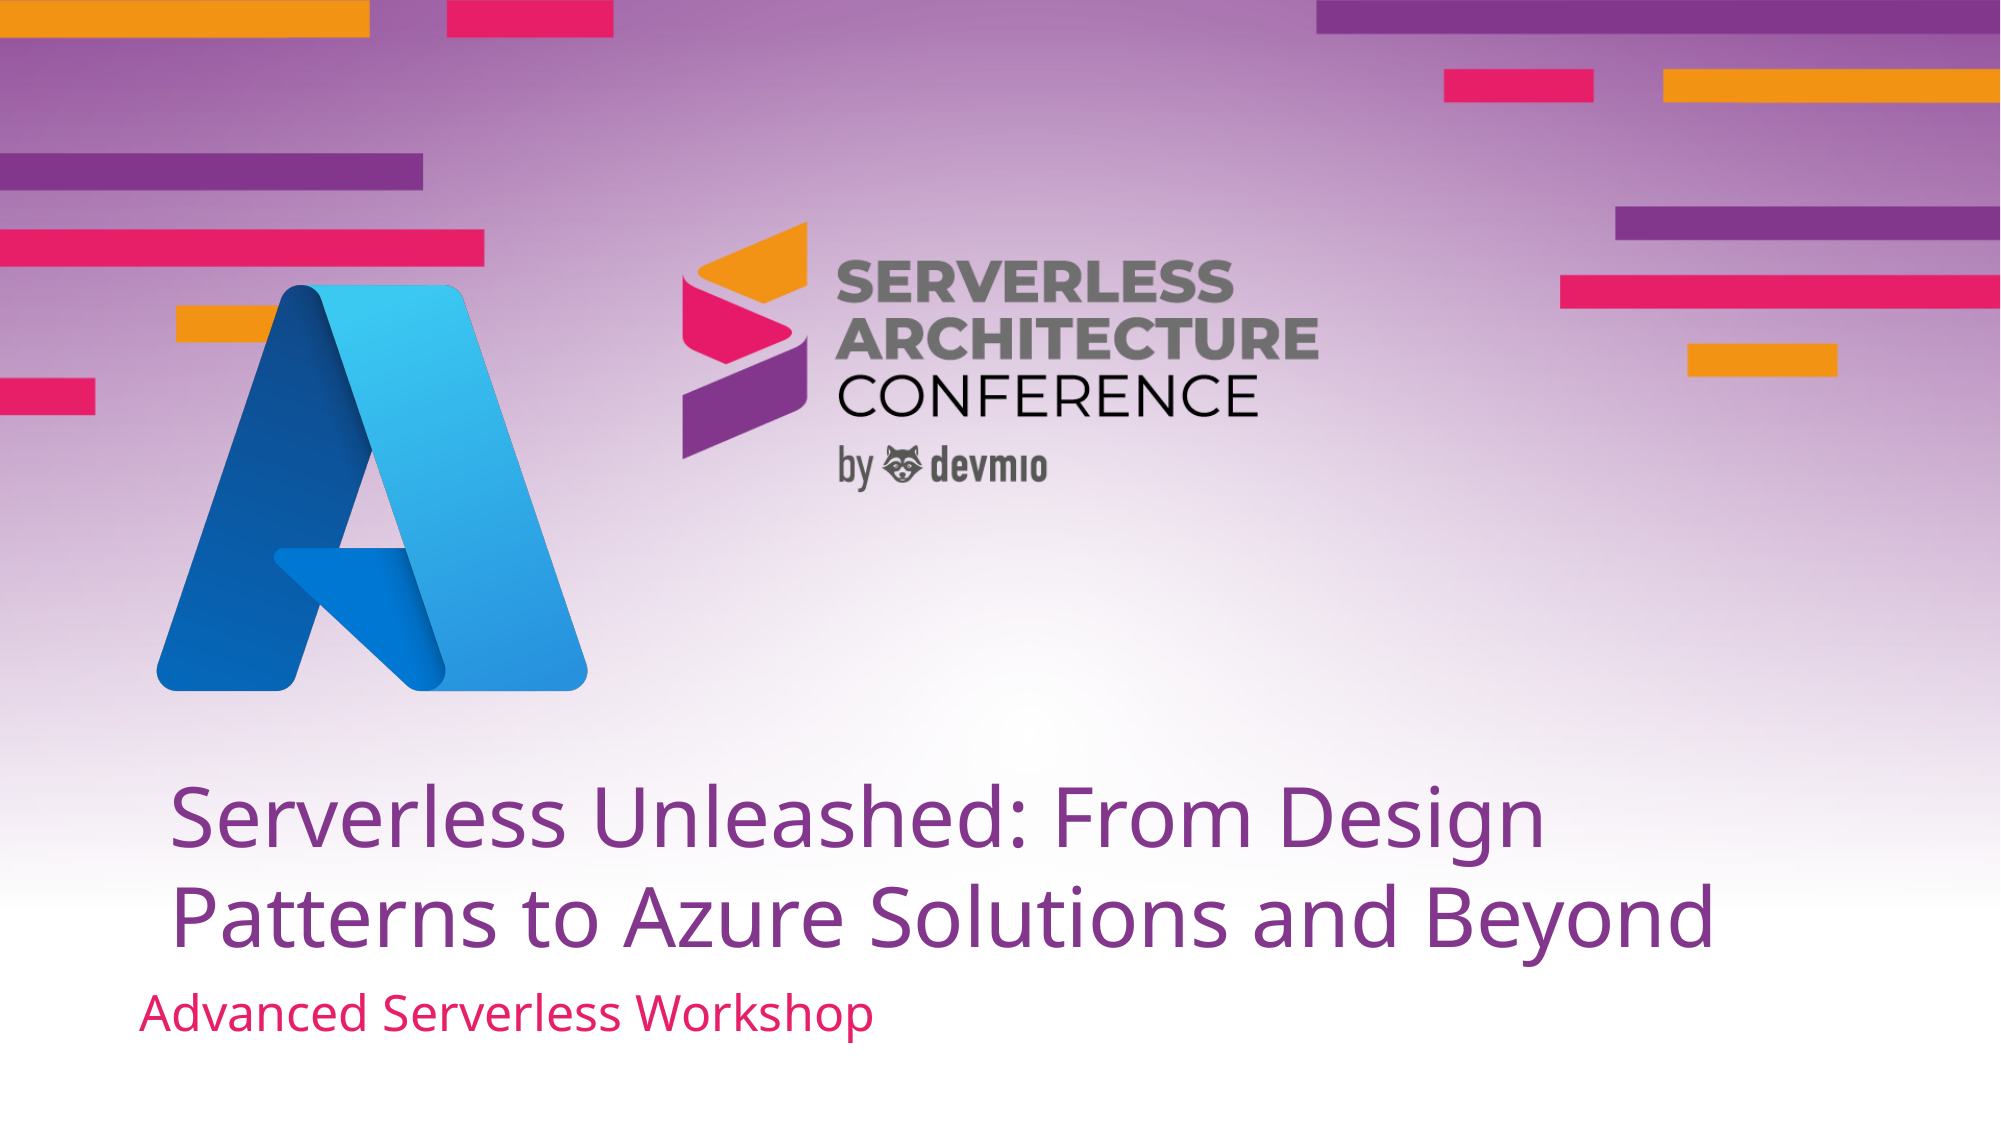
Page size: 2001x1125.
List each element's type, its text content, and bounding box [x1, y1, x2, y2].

text_box Advanced Serverless Workshop [124, 974, 891, 1050]
text_box Serverless Unleashed: From Design Patterns to Azure Solutions and Beyond [155, 757, 1734, 972]
picture [0, 0, 2001, 1125]
